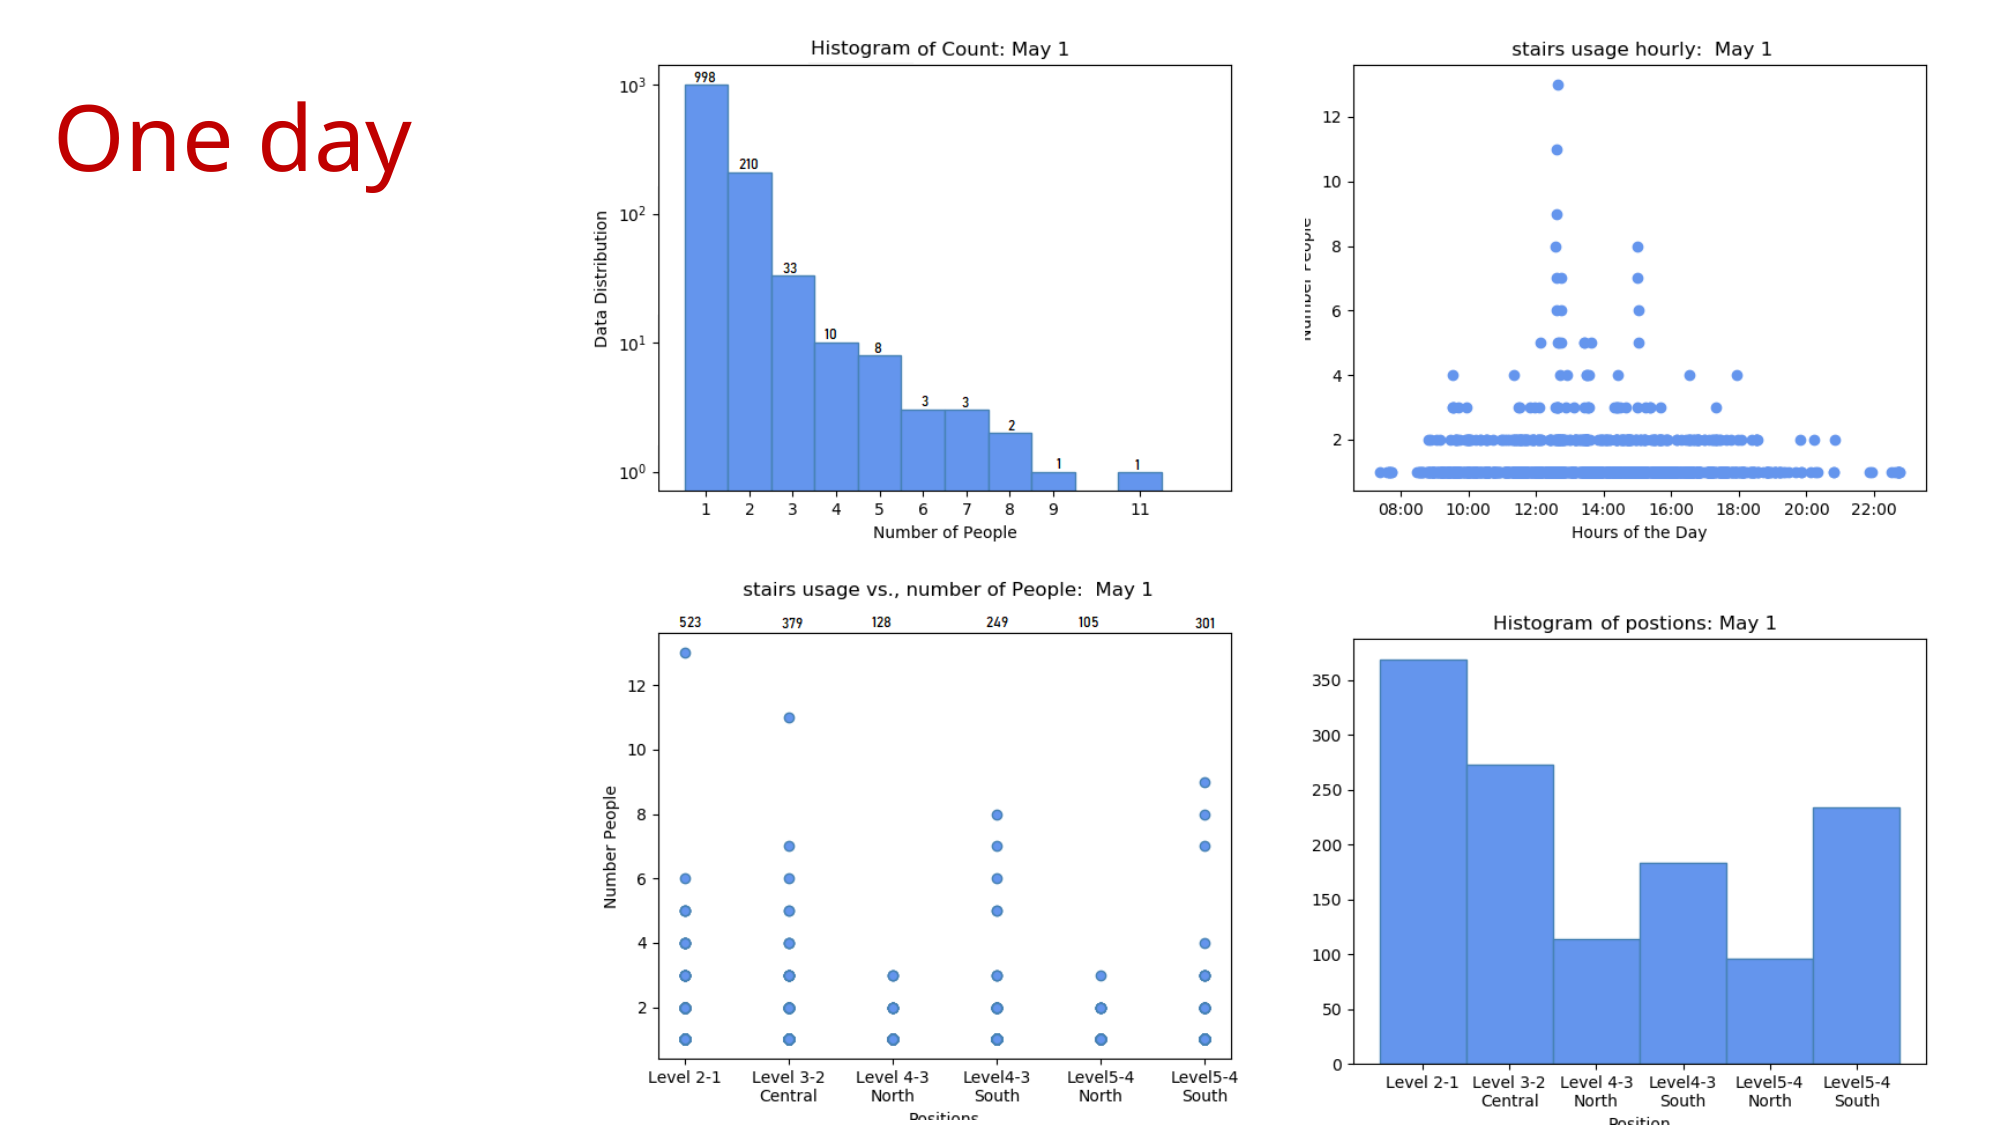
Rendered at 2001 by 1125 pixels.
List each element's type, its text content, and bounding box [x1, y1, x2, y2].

title One day [39, 33, 558, 251]
picture [566, 0, 1305, 552]
picture [566, 567, 2000, 1125]
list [1305, 0, 2000, 552]
